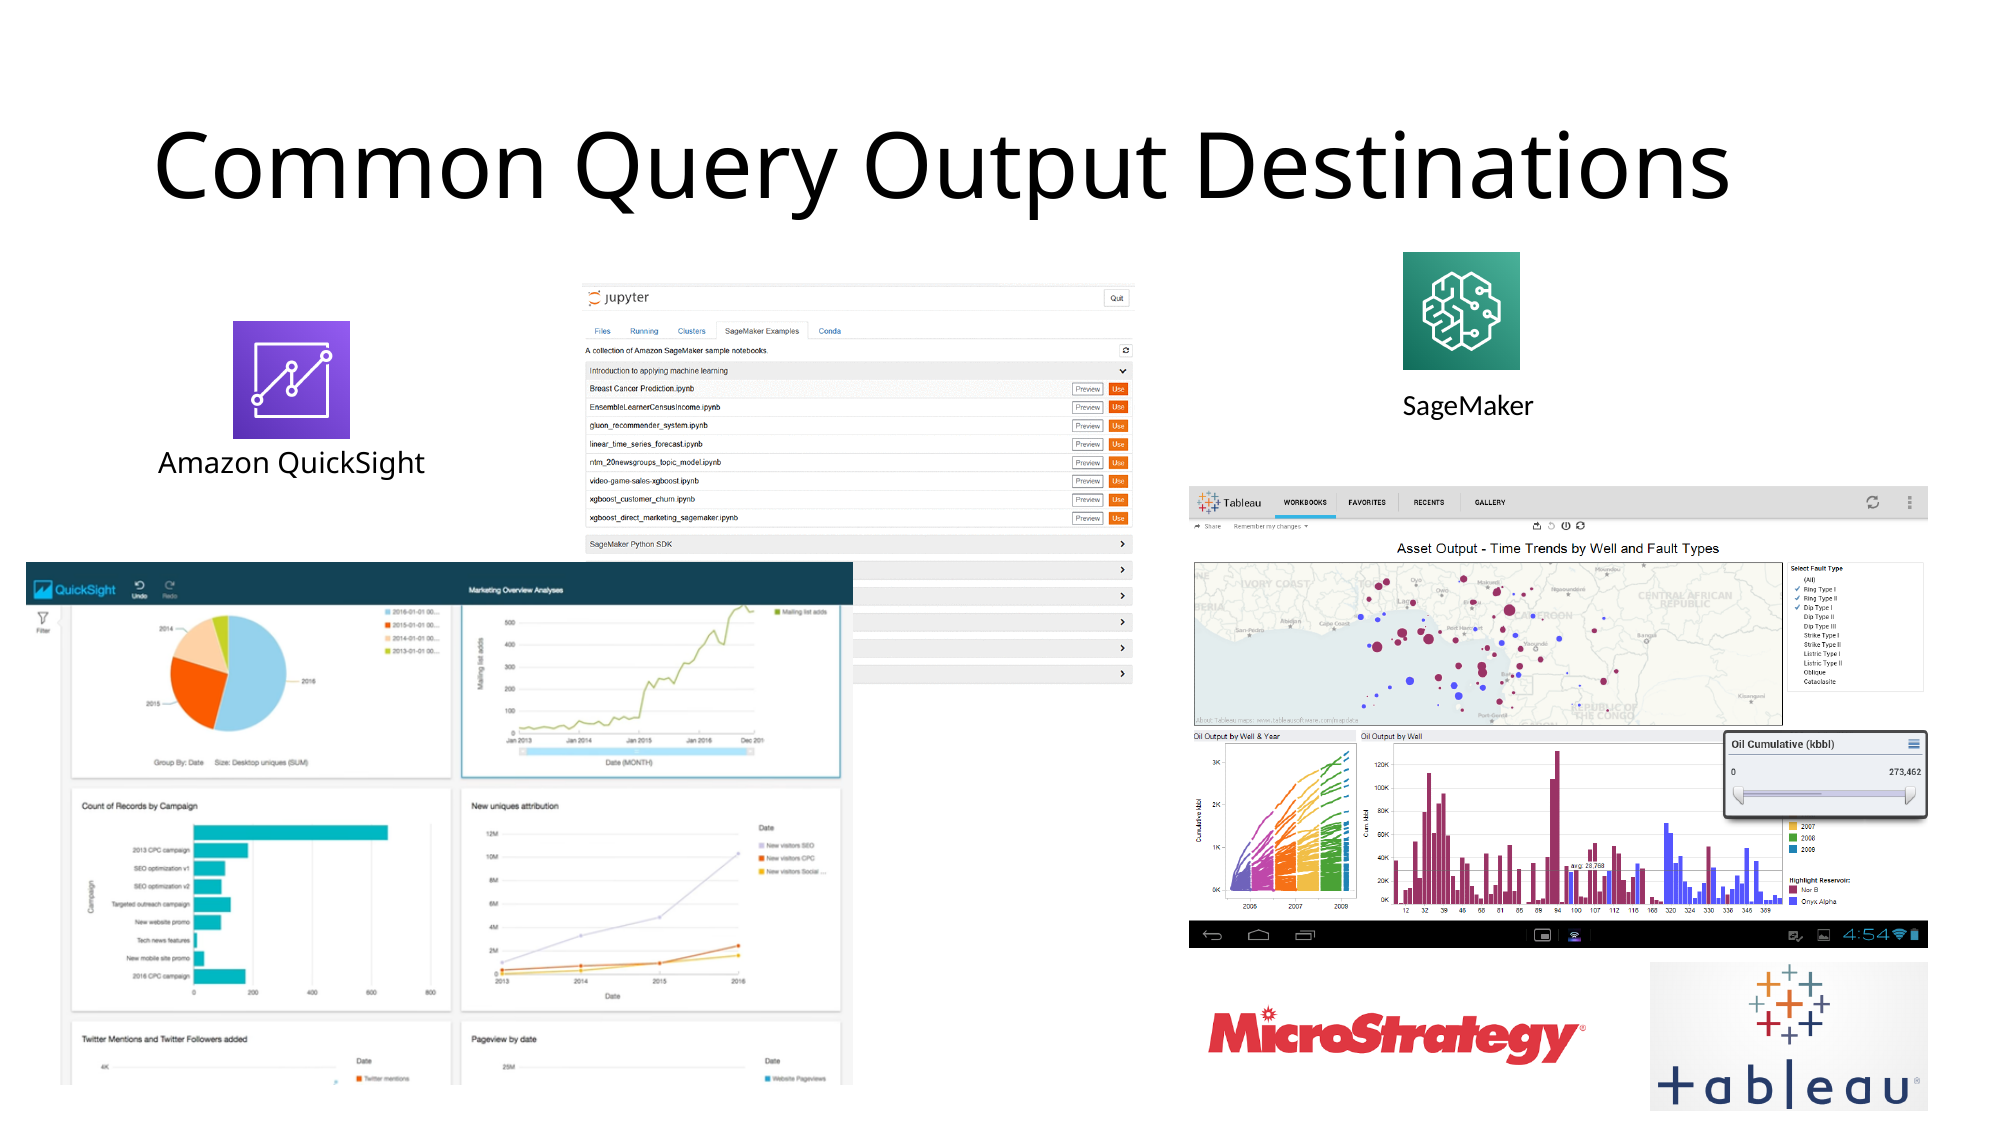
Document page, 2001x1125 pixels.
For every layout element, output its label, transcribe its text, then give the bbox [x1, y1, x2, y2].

picture [1650, 962, 1928, 1111]
title Common Query Output Destinations [137, 59, 1863, 278]
picture [1189, 486, 1928, 948]
picture [26, 283, 1135, 1085]
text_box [1287, 252, 1651, 430]
picture [1207, 1004, 1586, 1066]
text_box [135, 321, 449, 488]
